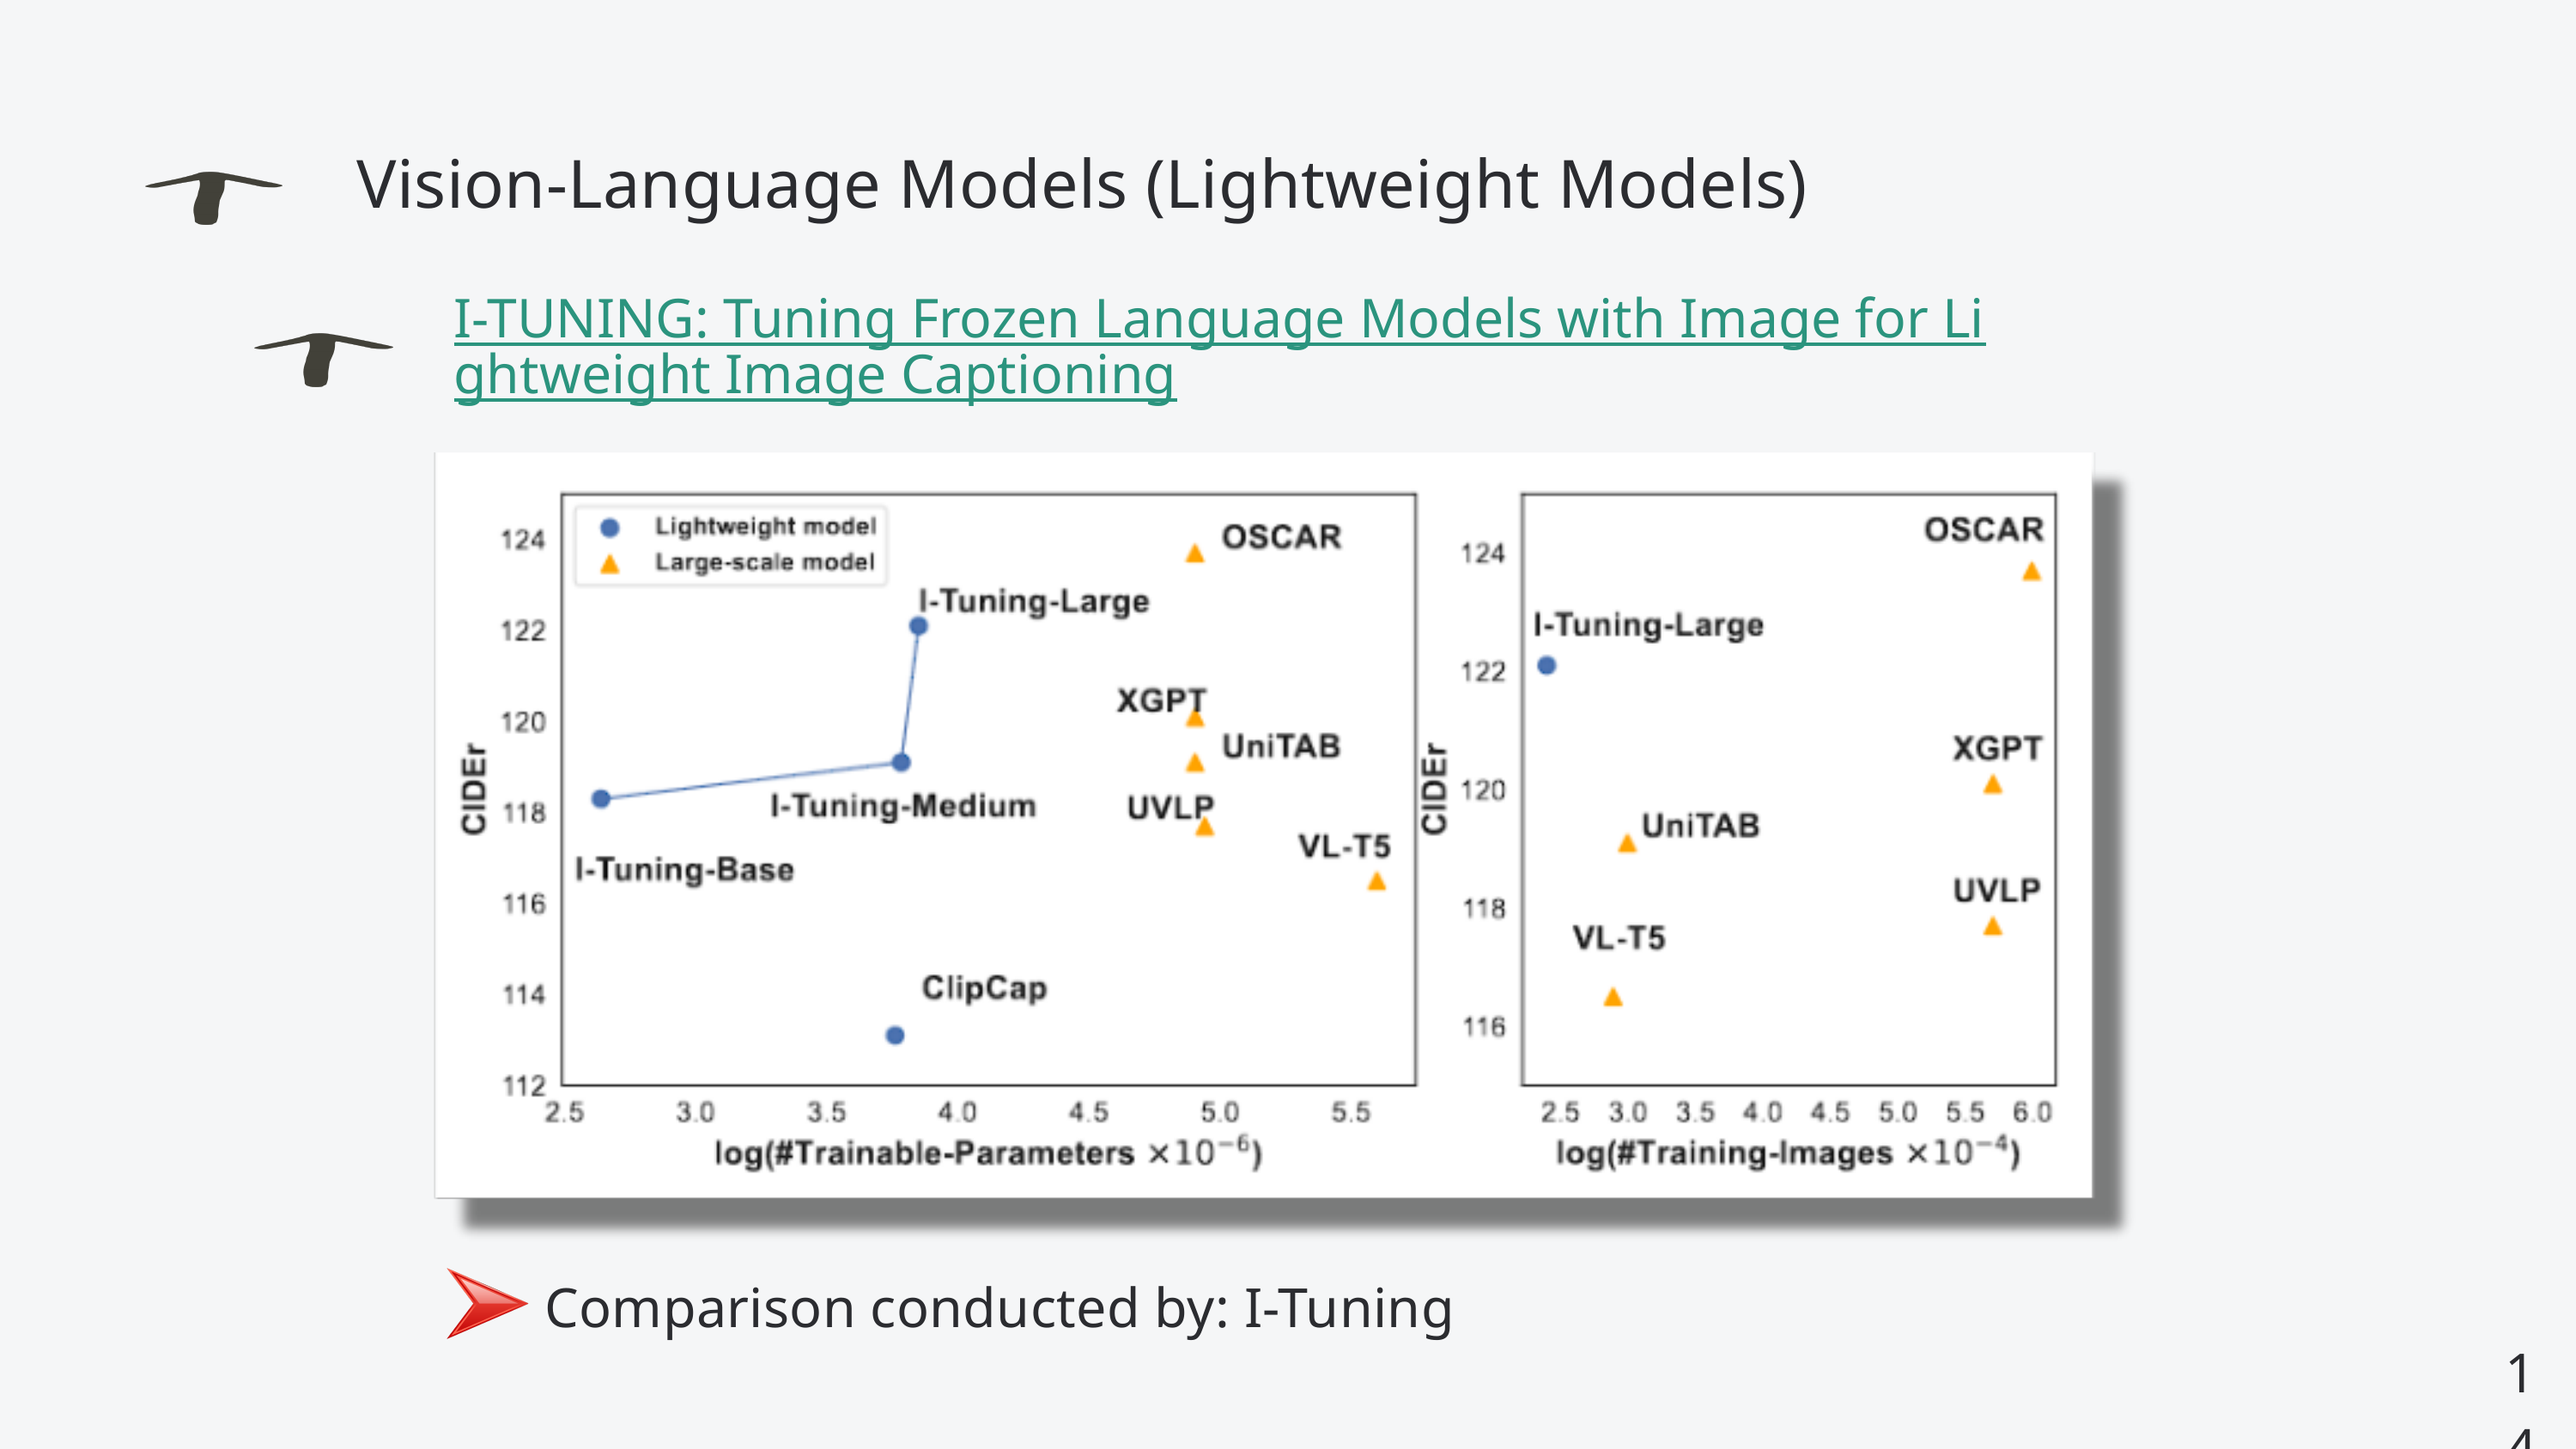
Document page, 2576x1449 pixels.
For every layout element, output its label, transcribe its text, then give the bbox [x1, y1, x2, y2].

text_box I-TUNING: Tuning Frozen Language Models with Image for Lightweight Image Captioning [453, 282, 1996, 358]
text_box [253, 333, 394, 387]
text_box Vision-Language Models (Lightweight Models) [356, 161, 1859, 222]
text_box 14 [2497, 1327, 2545, 1449]
text_box [407, 452, 2169, 1246]
text_box [447, 1268, 529, 1339]
text_box Comparison conducted by: I-Tuning [544, 1273, 1485, 1338]
text_box [144, 172, 283, 225]
